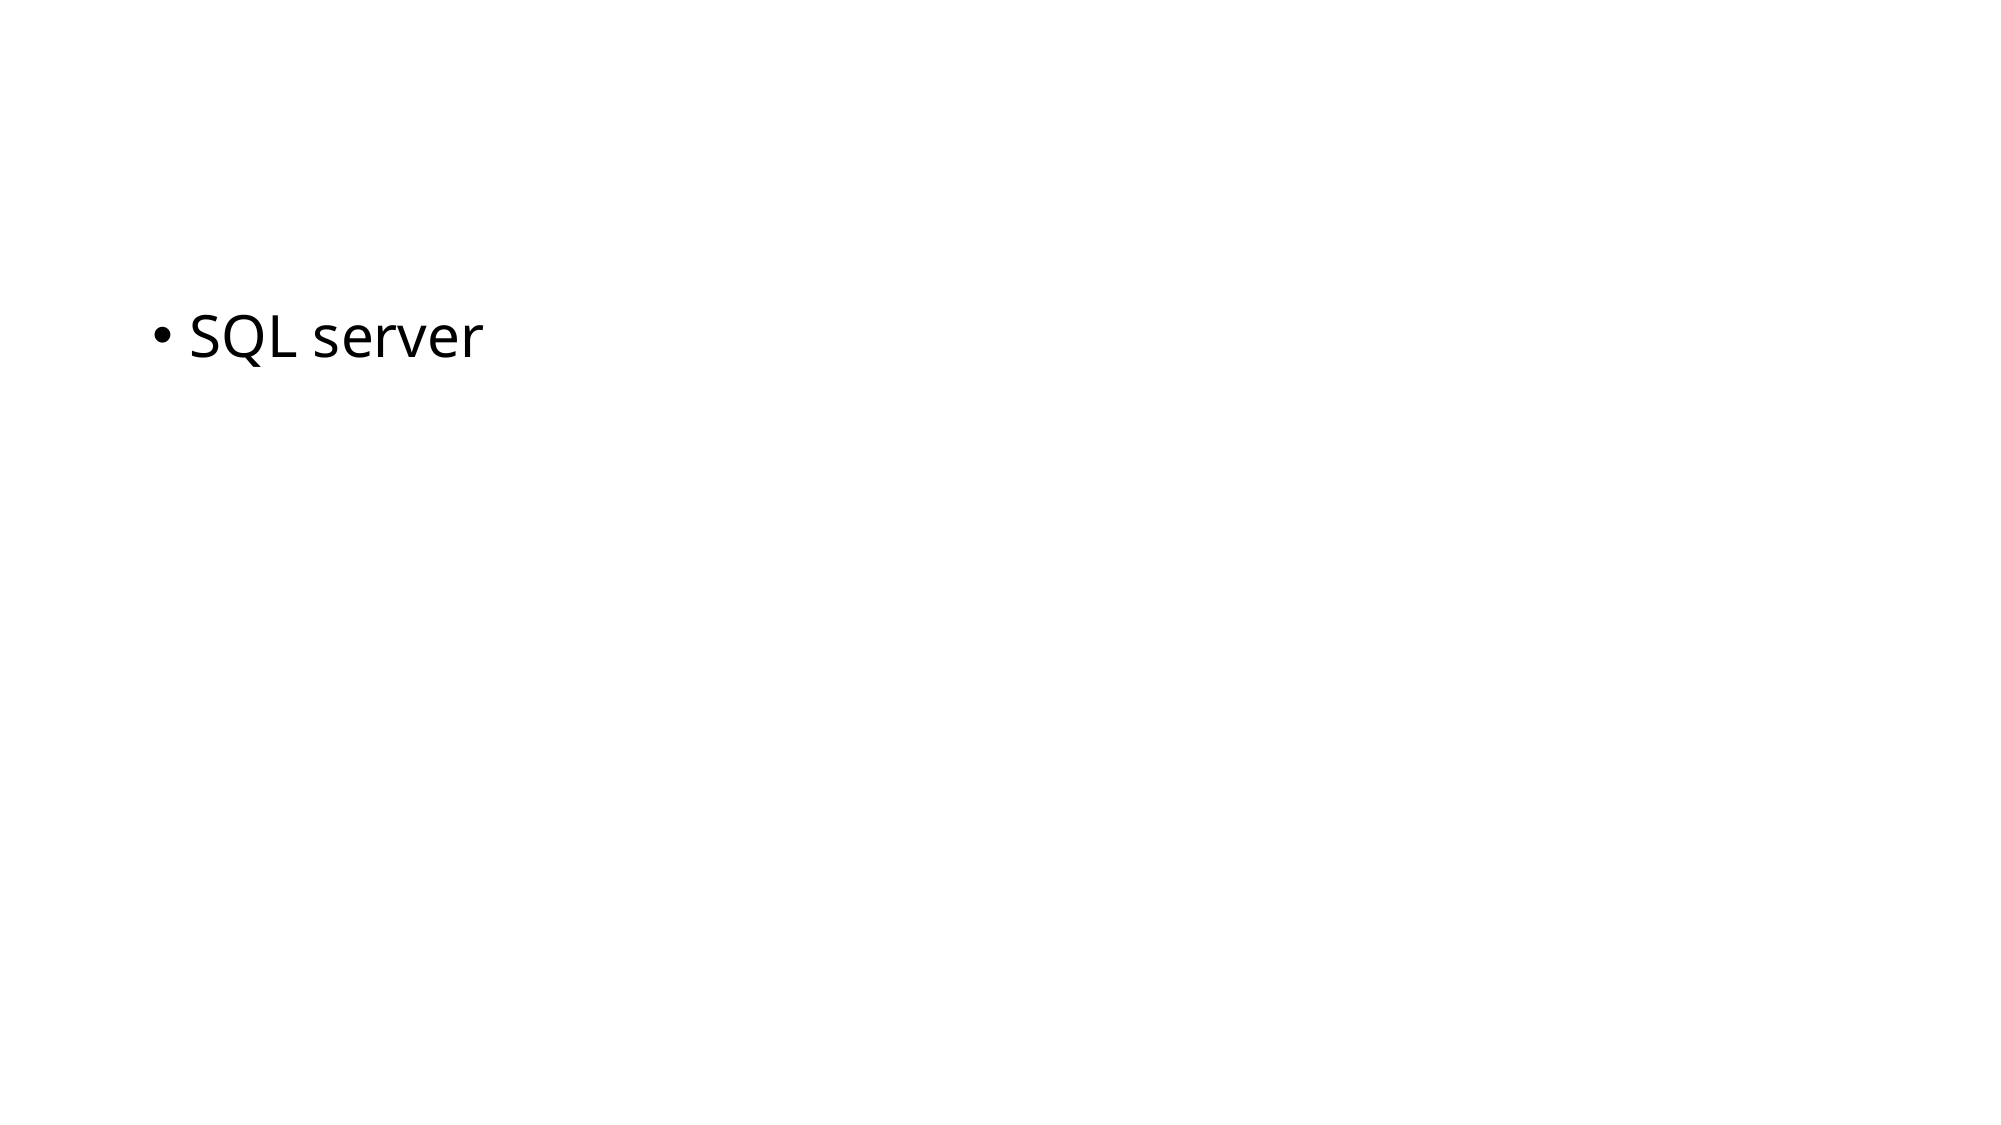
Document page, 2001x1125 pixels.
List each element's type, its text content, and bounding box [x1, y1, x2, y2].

list SQL server [137, 299, 1863, 1014]
